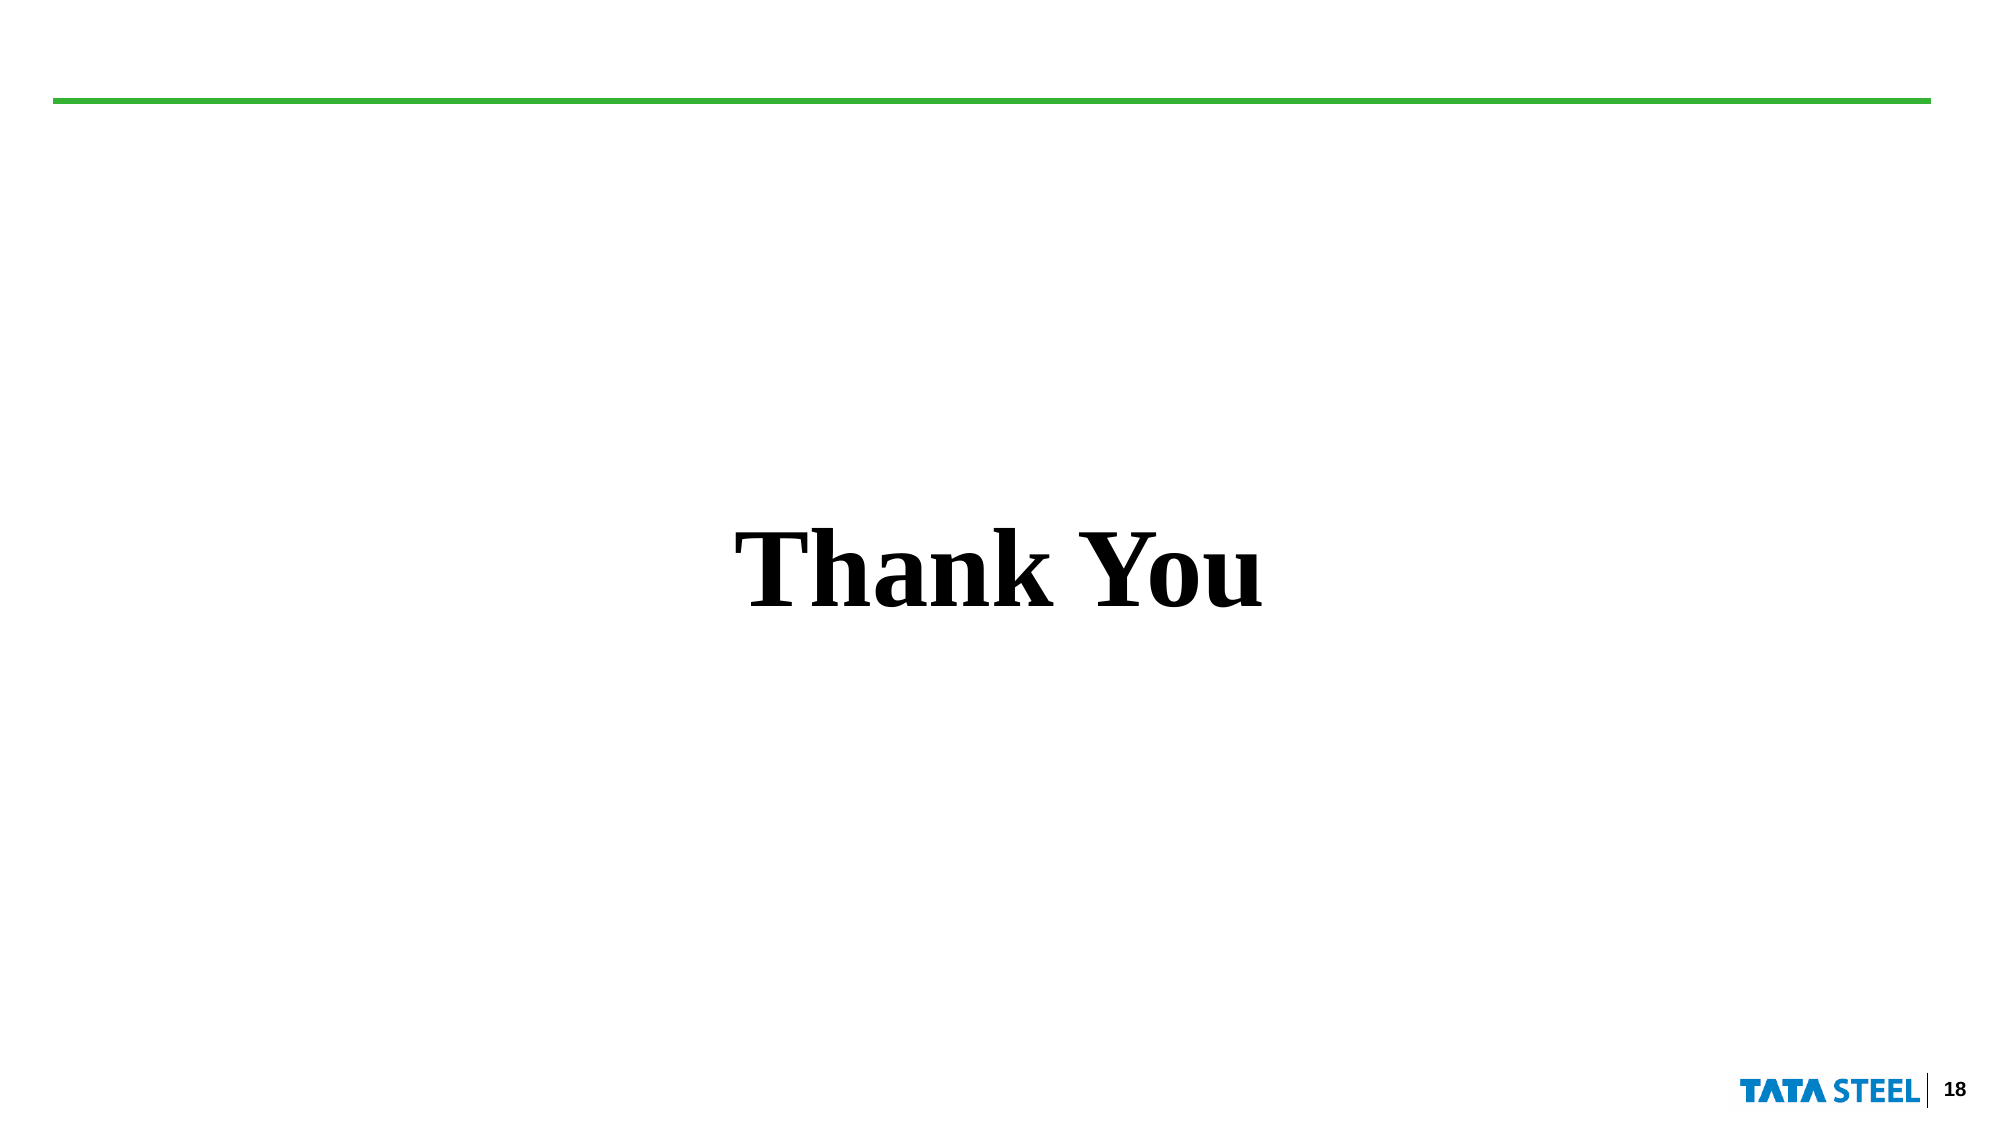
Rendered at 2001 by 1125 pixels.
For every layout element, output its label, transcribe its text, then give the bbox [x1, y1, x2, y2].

text_box Thank You [719, 486, 1281, 637]
